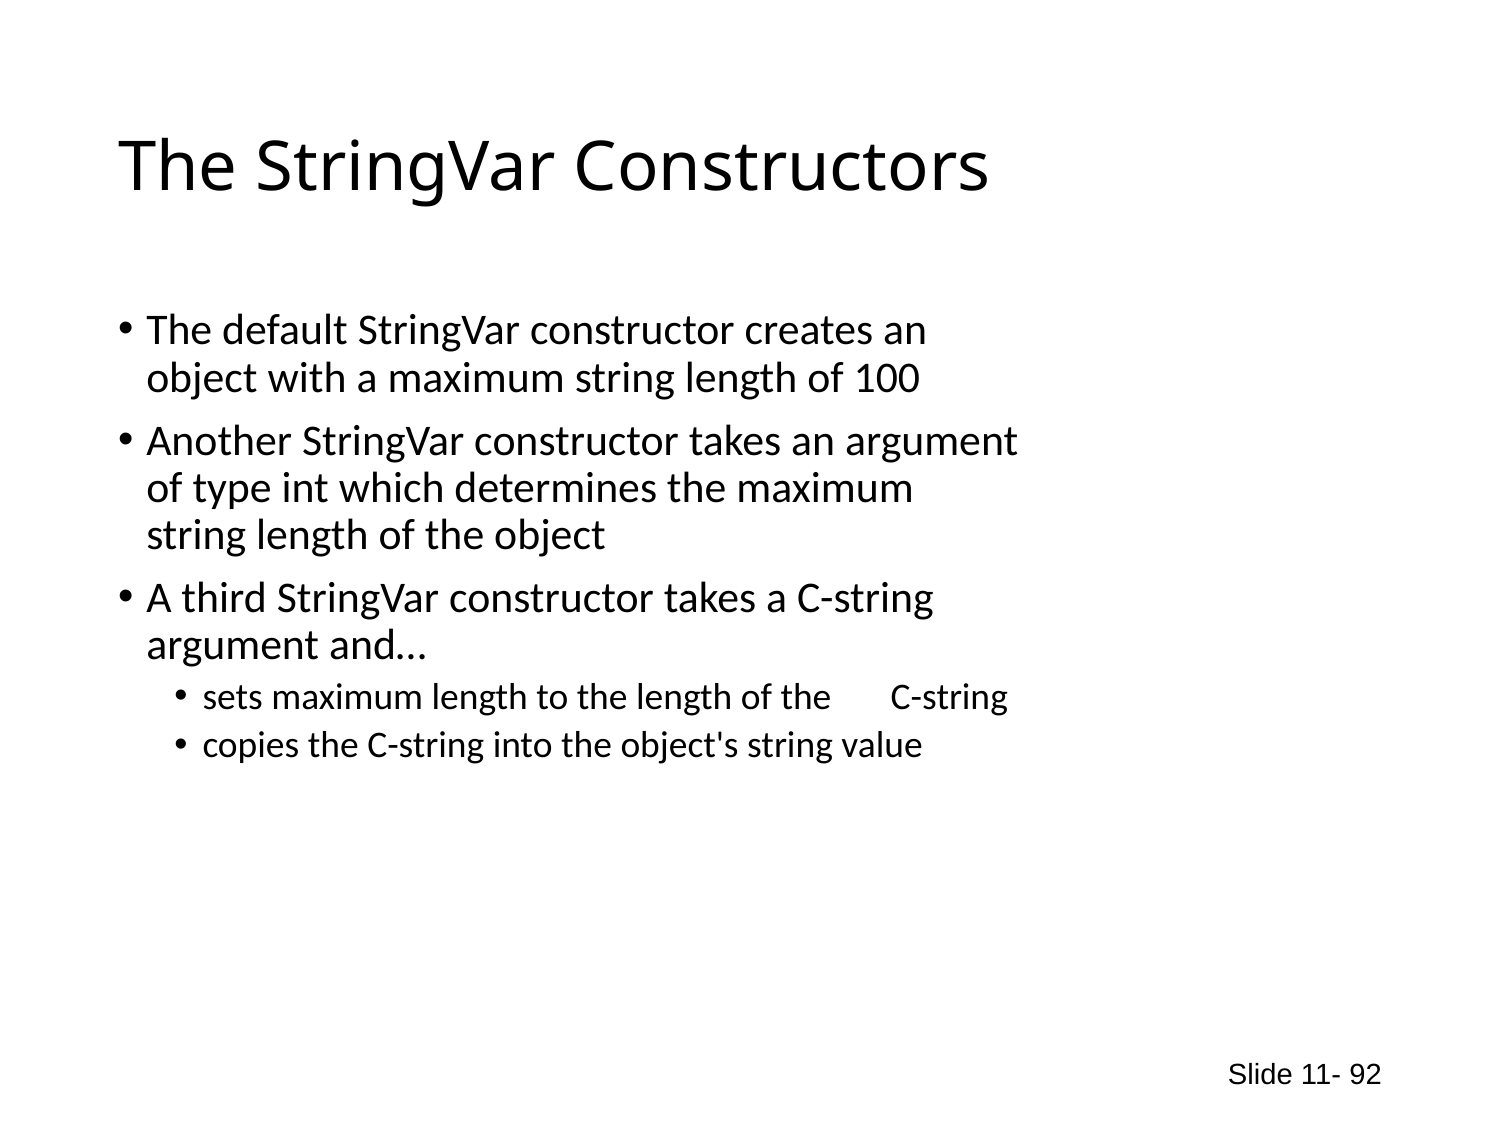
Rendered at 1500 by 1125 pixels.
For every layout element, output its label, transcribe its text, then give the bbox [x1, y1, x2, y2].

slide_number Slide 11- 92 [1059, 1042, 1397, 1103]
list The default StringVar constructor creates an object with a maximum string length of 100 Another StringVar constructor takes an argument of type int which determines the maximum string length of the object A third StringVar constructor takes a C-string argument and… sets maximum length to the length of the C-string copies the C-string into the object's string value [103, 299, 1397, 825]
title The StringVar Constructors [103, 59, 1397, 278]
